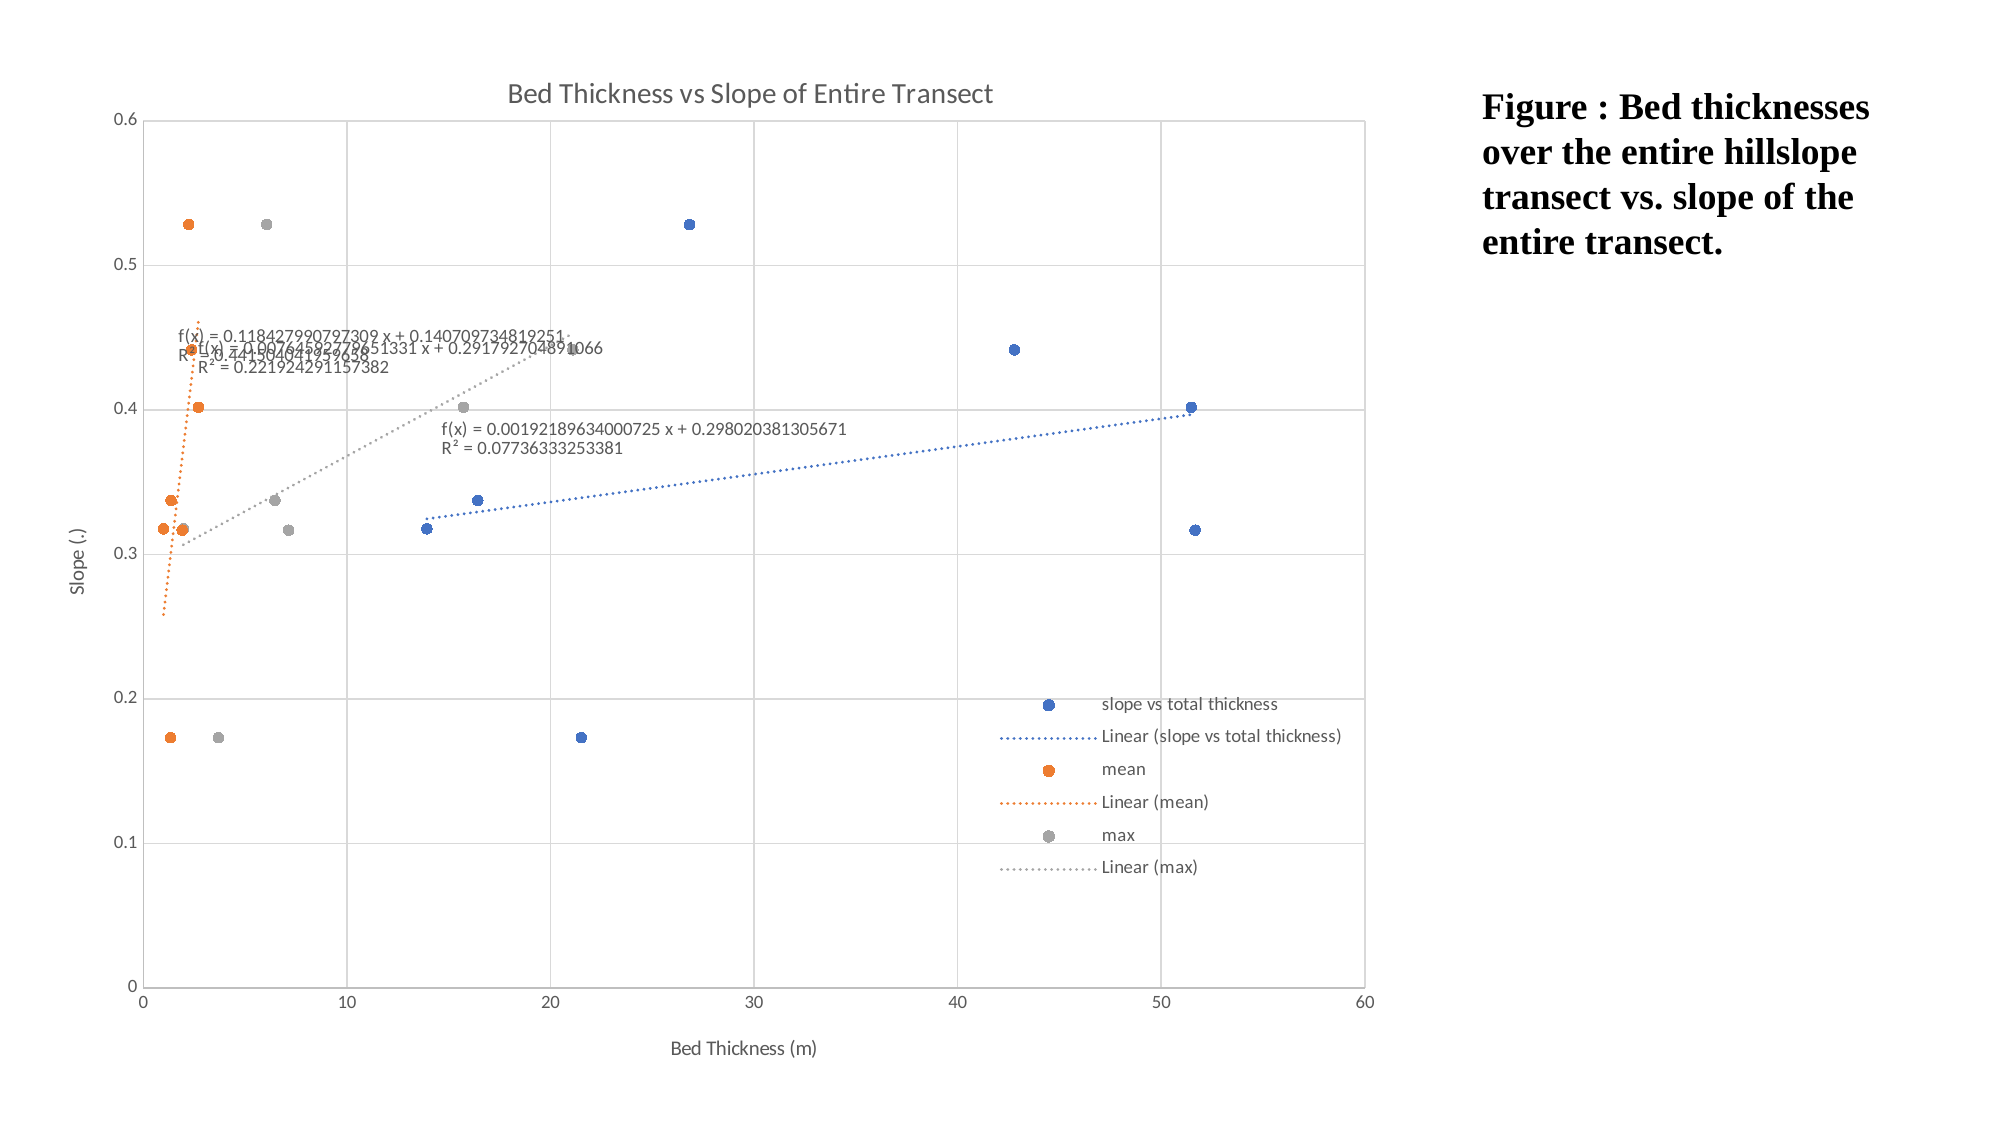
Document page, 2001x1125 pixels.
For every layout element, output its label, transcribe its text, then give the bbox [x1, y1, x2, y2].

chart [61, 43, 1440, 1081]
text_box Figure : Bed thicknesses over the entire hillslope transect vs. slope of the entire transect. [1467, 74, 1937, 270]
